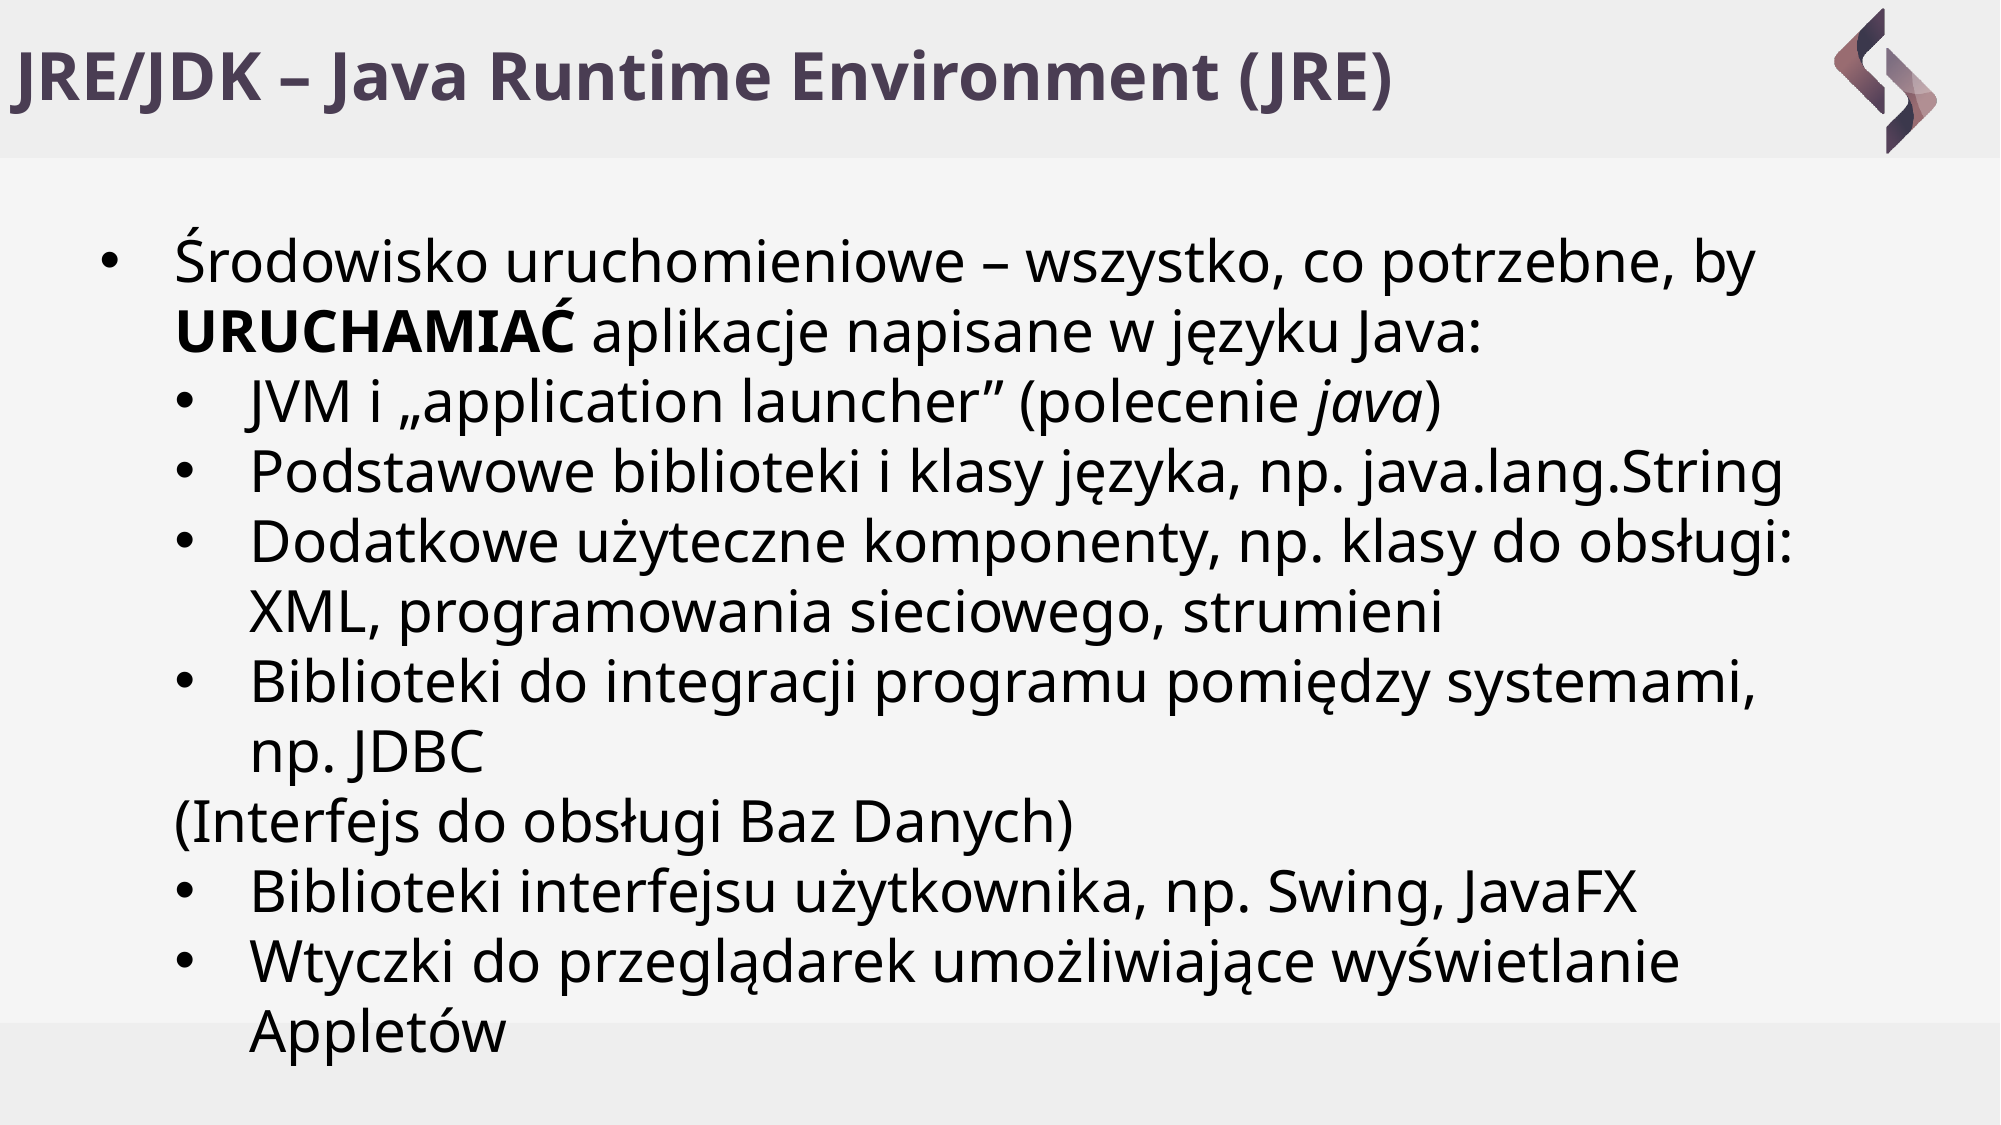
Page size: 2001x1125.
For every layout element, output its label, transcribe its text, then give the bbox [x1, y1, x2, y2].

title JRE/JDK – Java Runtime Environment (JRE) [0, 0, 1788, 158]
picture [1787, 0, 2001, 166]
text_box Środowisko uruchomieniowe – wszystko, co potrzebne, by URUCHAMIAĆ aplikacje napisane w języku Java: JVM i „application launcher” (polecenie java) Podstawowe biblioteki i klasy języka, np. java.lang.String Dodatkowe użyteczne komponenty, np. klasy do obsługi: XML, programowania sieciowego, strumieni Biblioteki do integracji programu pomiędzy systemami, np. JDBC (Interfejs do obsługi Baz Danych) Biblioteki interfejsu użytkownika, np. Swing, JavaFX Wtyczki do przeglądarek umożliwiające wyświetlanie Appletów Często redystrybuowane razem z aplikacjami Java [84, 216, 1837, 1125]
